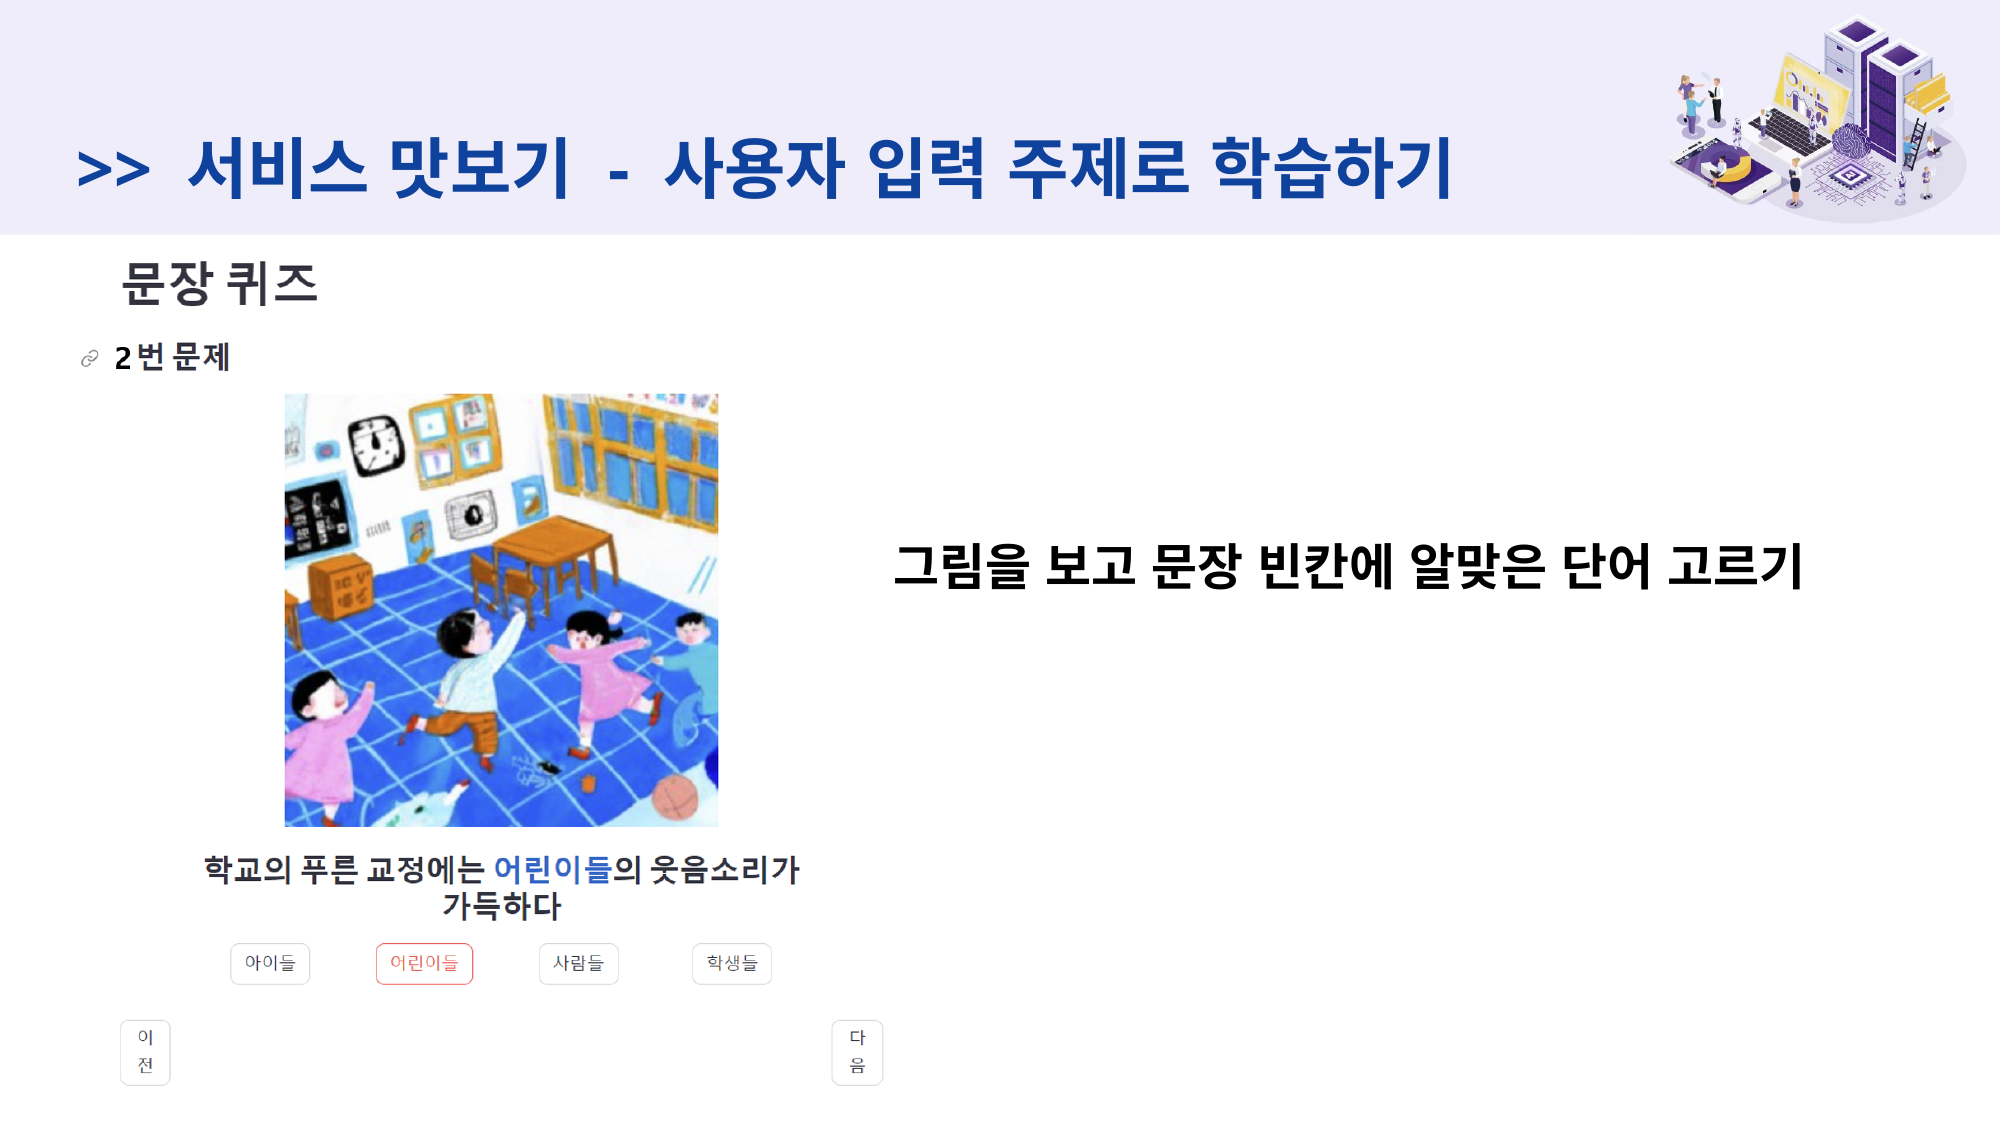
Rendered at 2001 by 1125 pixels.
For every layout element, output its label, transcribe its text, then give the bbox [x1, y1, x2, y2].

text_box >> 서비스 맛보기 - 사용자 입력 주제로 학습하기 [61, 79, 1629, 215]
text_box [0, 0, 1632, 235]
picture [0, 259, 897, 1101]
picture [1634, 0, 2000, 235]
text_box 그림을 보고 문장 빈칸에 알맞은 단어 고르기 [901, 520, 1937, 605]
